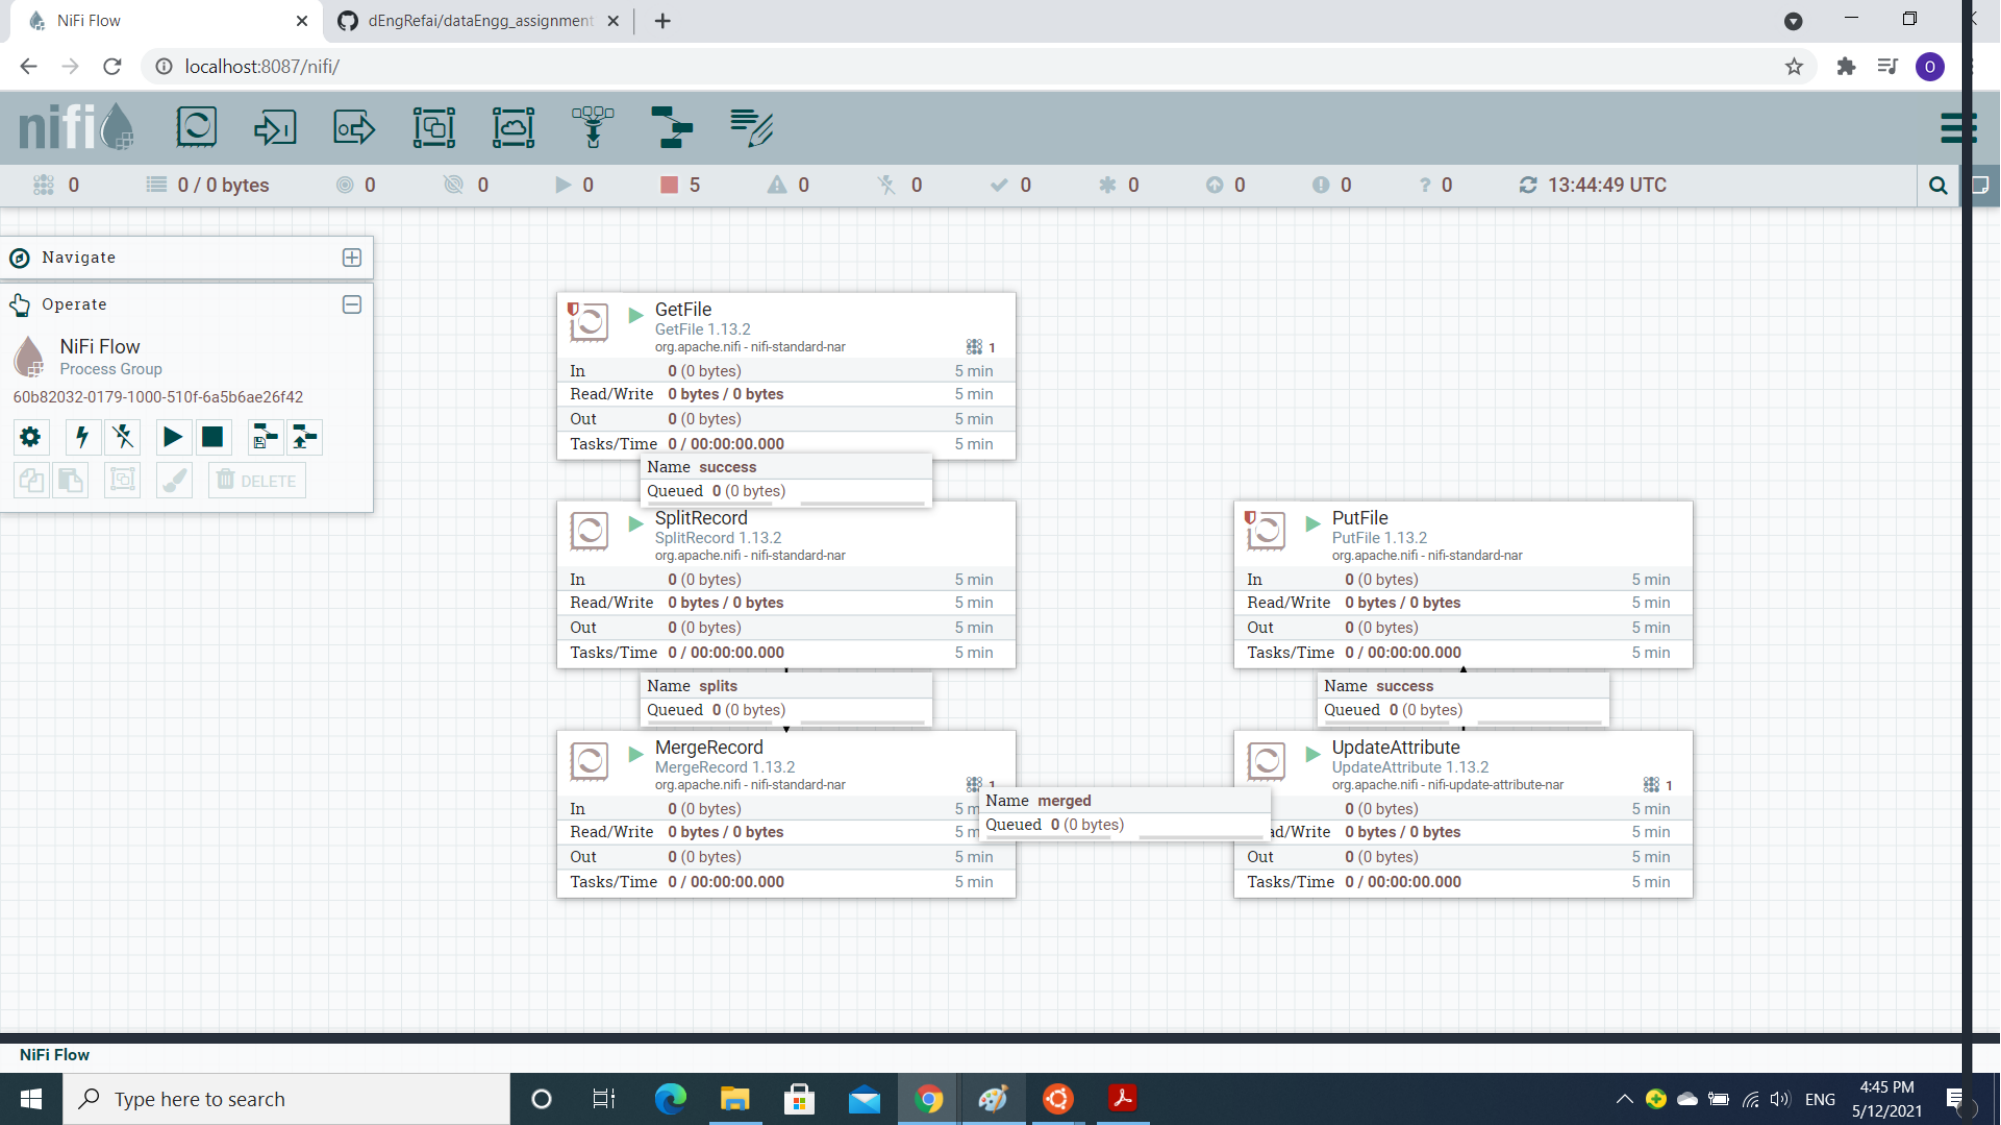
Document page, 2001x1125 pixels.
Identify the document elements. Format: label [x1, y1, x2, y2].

list [0, 0, 2000, 1125]
